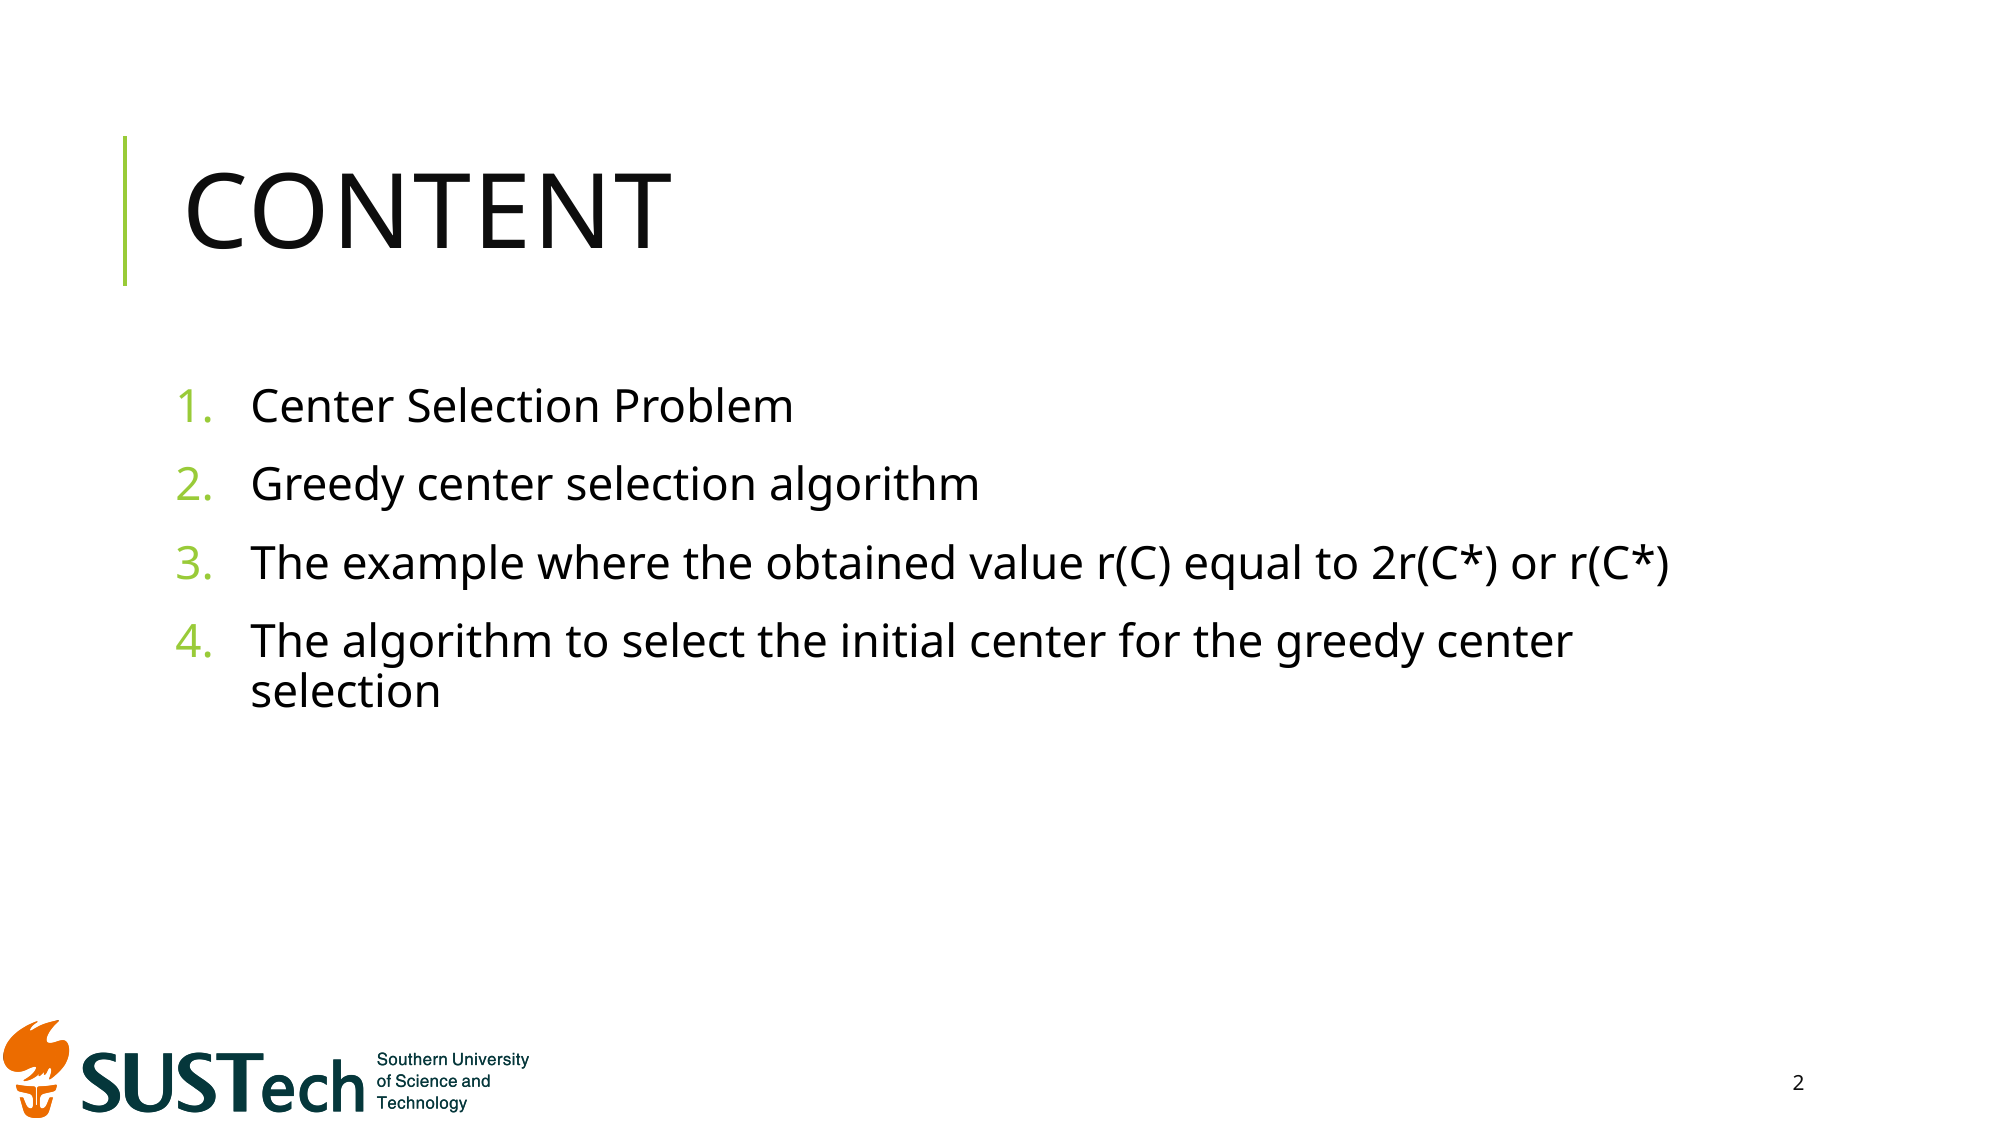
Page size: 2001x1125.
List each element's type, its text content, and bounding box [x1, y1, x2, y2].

list Center Selection Problem Greedy center selection algorithm The example where the obtained value r(C) equal to 2r(C*) or r(C*) The algorithm to select the initial center for the greedy center selection [168, 375, 1763, 1035]
picture [3, 1020, 529, 1118]
slide_number 2 [1777, 1061, 1938, 1107]
title Content [168, 96, 1763, 342]
